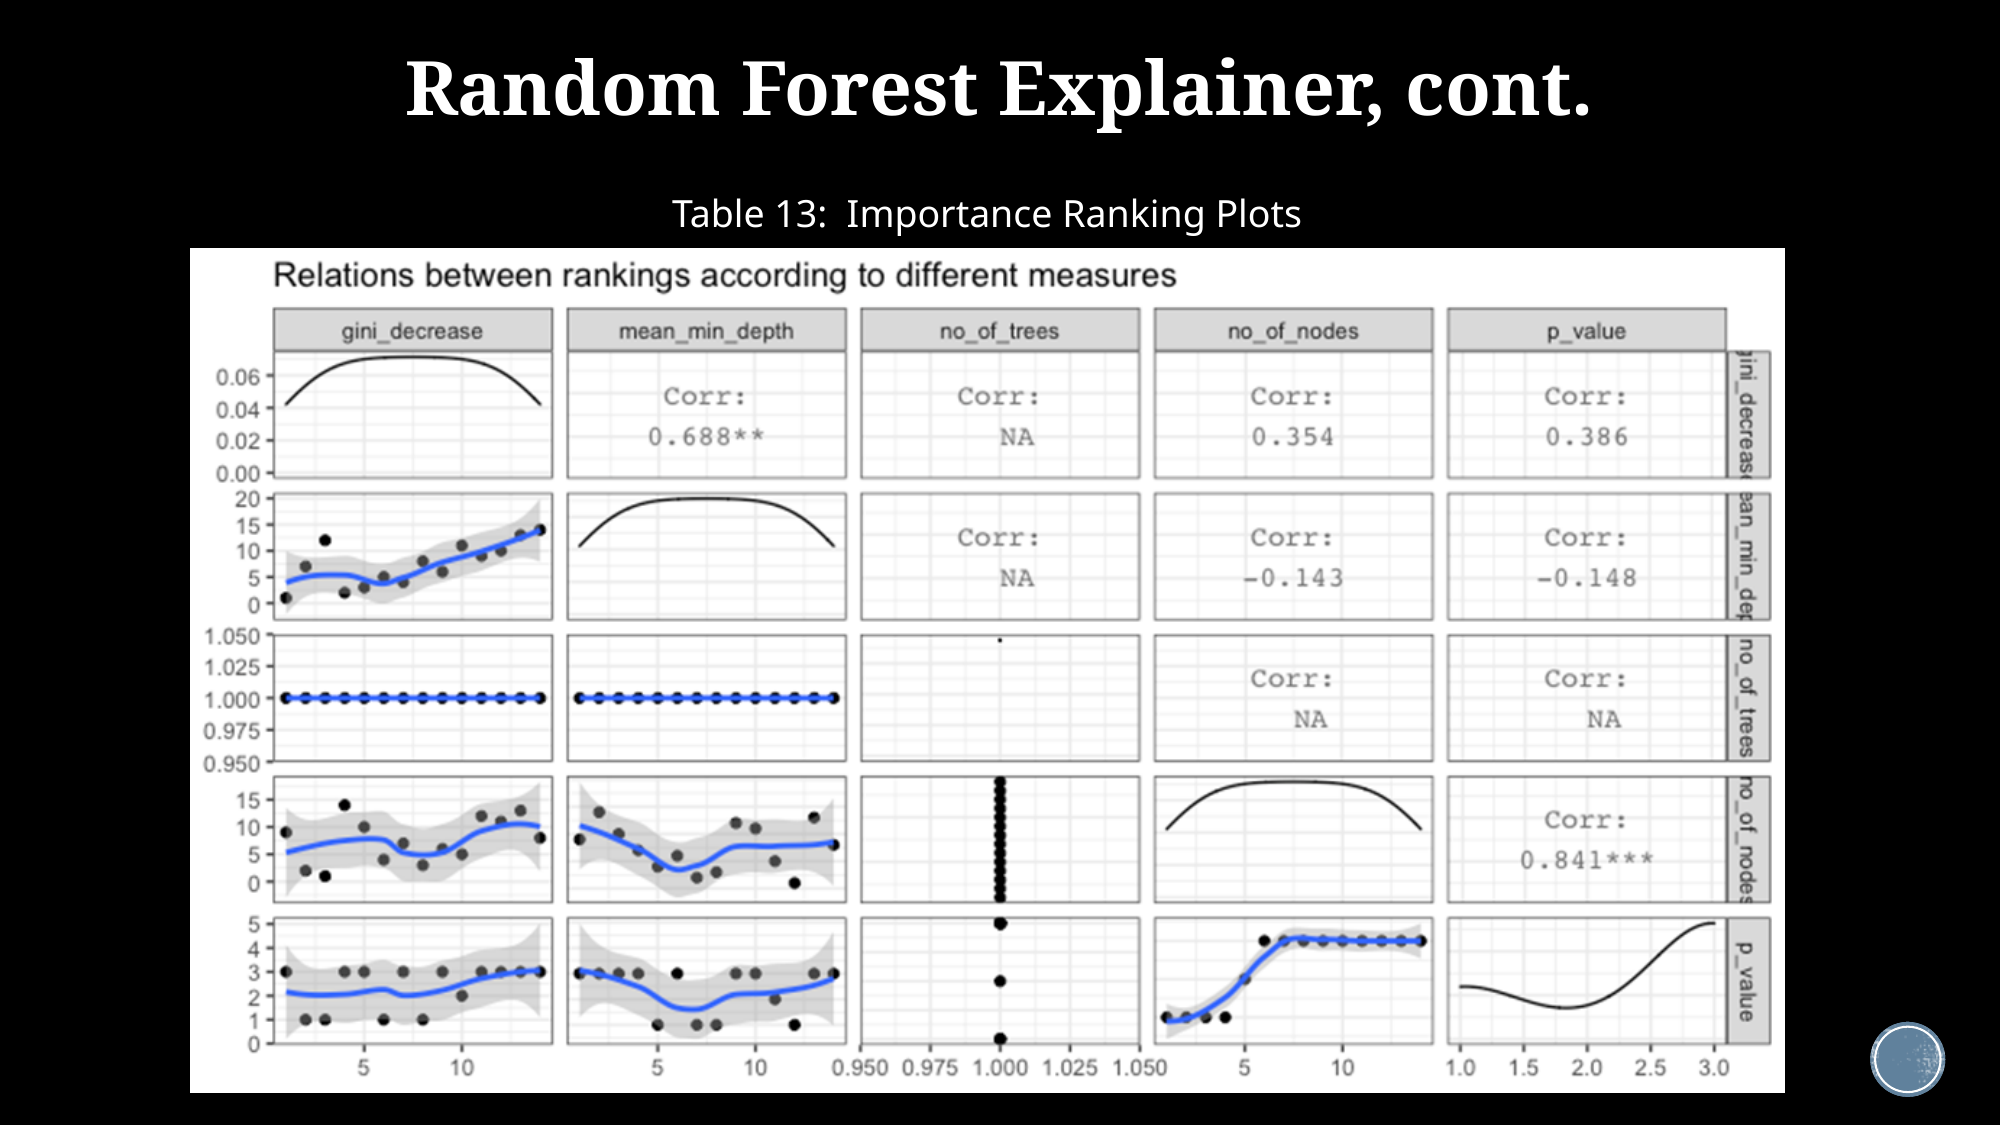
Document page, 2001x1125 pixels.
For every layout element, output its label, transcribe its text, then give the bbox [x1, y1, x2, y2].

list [194, 252, 1782, 1089]
title Random Forest Explainer, cont. [0, 0, 2000, 184]
text_box Table 13: Importance Ranking Plots [657, 183, 1318, 243]
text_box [1872, 1025, 1943, 1095]
